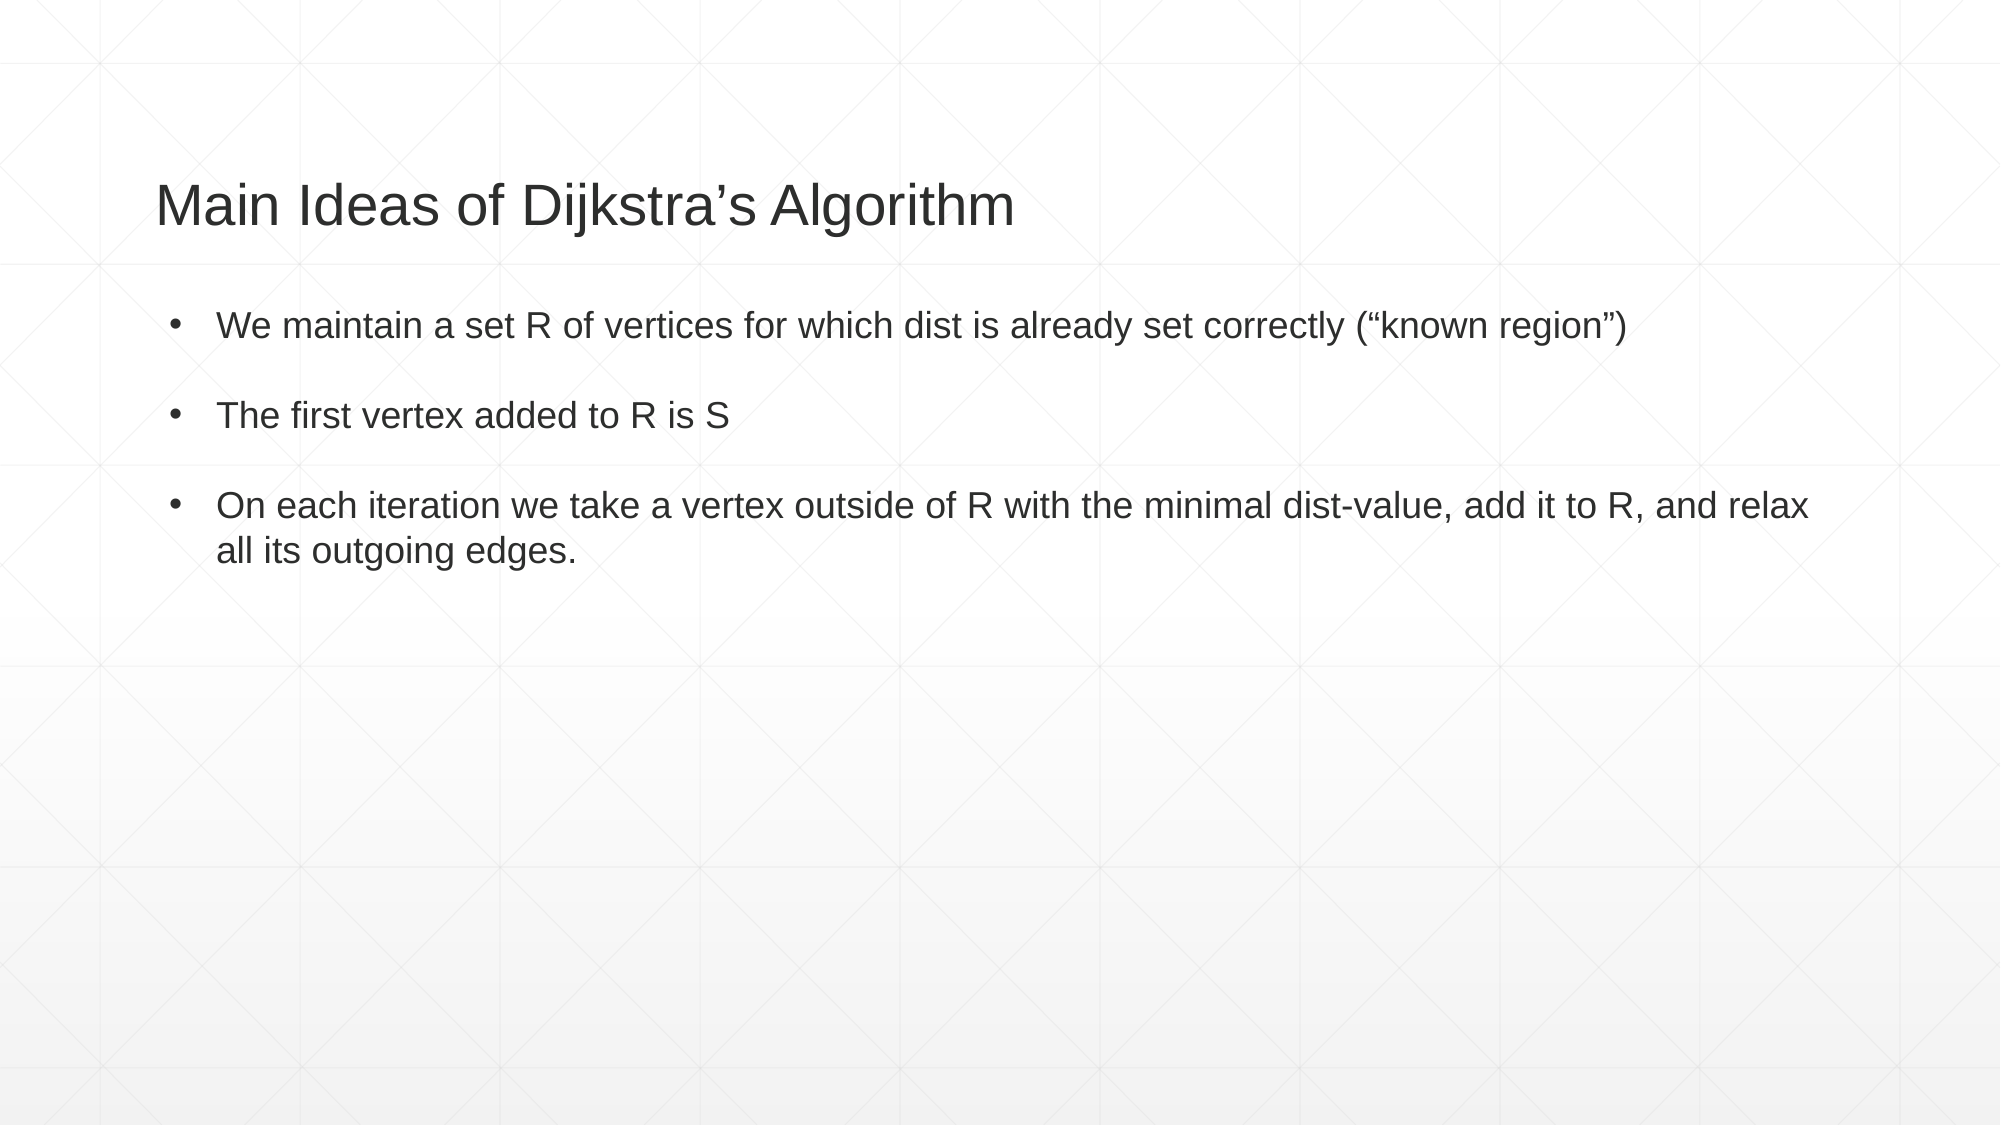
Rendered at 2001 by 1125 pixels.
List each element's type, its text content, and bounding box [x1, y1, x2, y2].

text_box Main Ideas of Dijkstra’s Algorithm [140, 159, 1866, 245]
text_box We maintain a set R of vertices for which dist is already set correctly (“known region”) The first vertex added to R is S On each iteration we take a vertex outside of R with the minimal dist-value, add it to R, and relax all its outgoing edges. [154, 293, 1866, 579]
